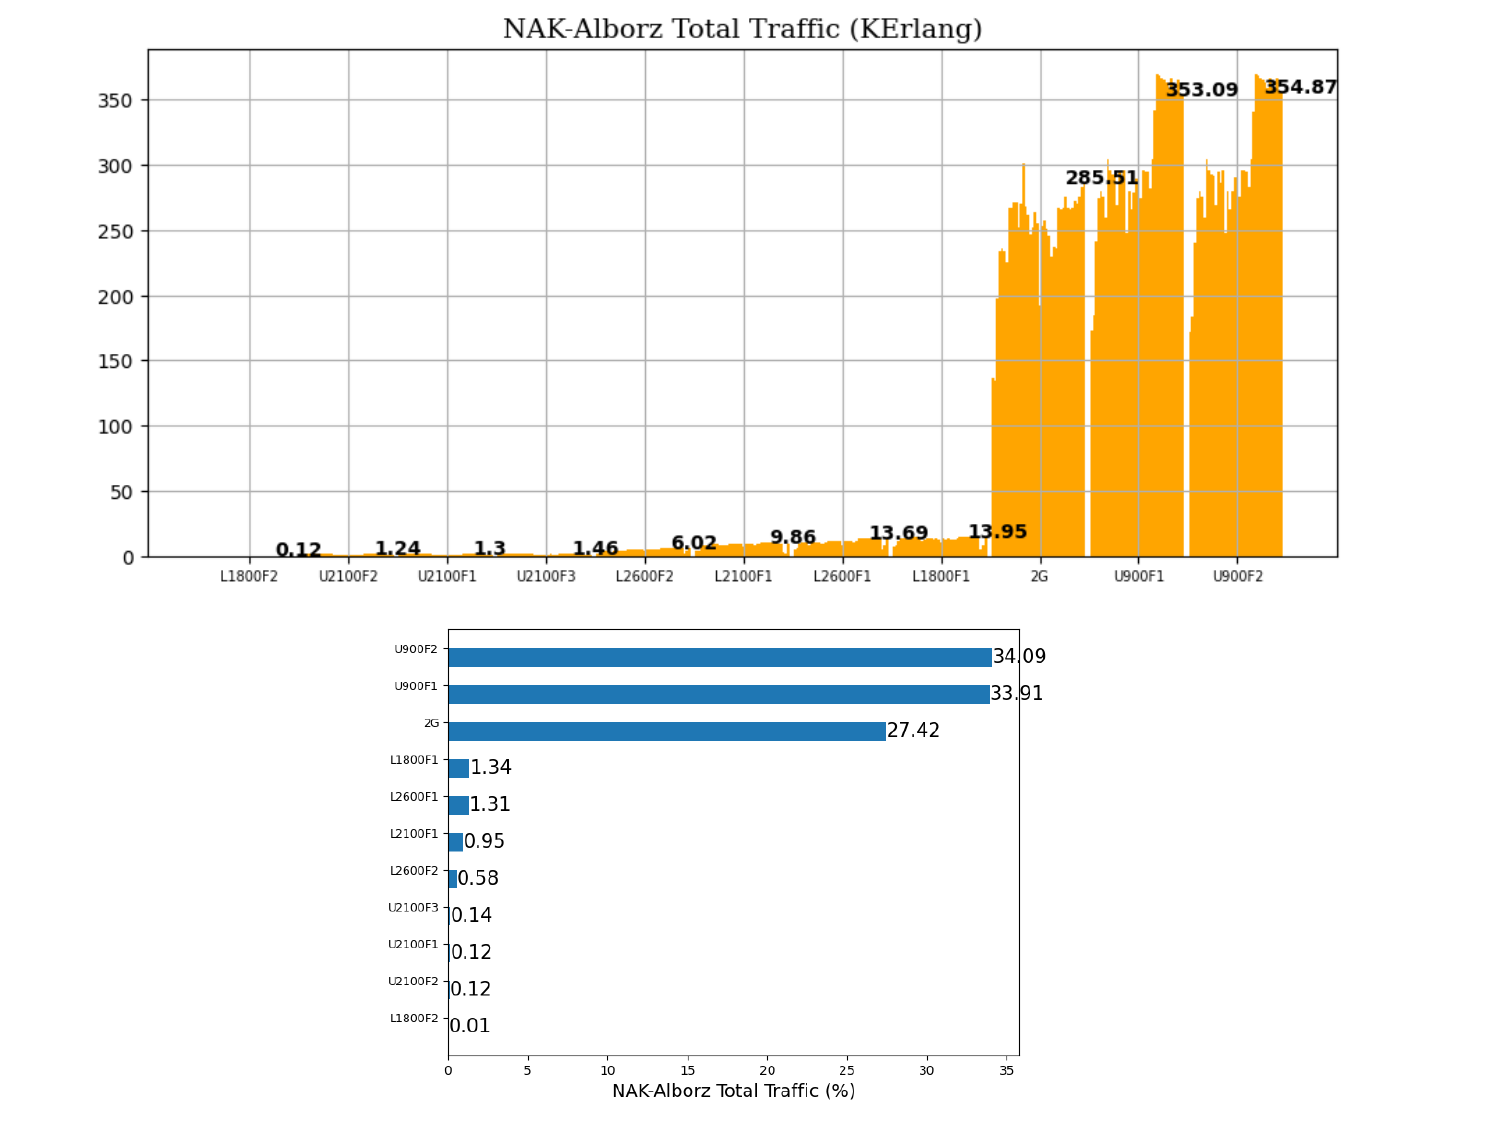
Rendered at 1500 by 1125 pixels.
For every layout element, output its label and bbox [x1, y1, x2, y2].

picture [67, 0, 1418, 1117]
